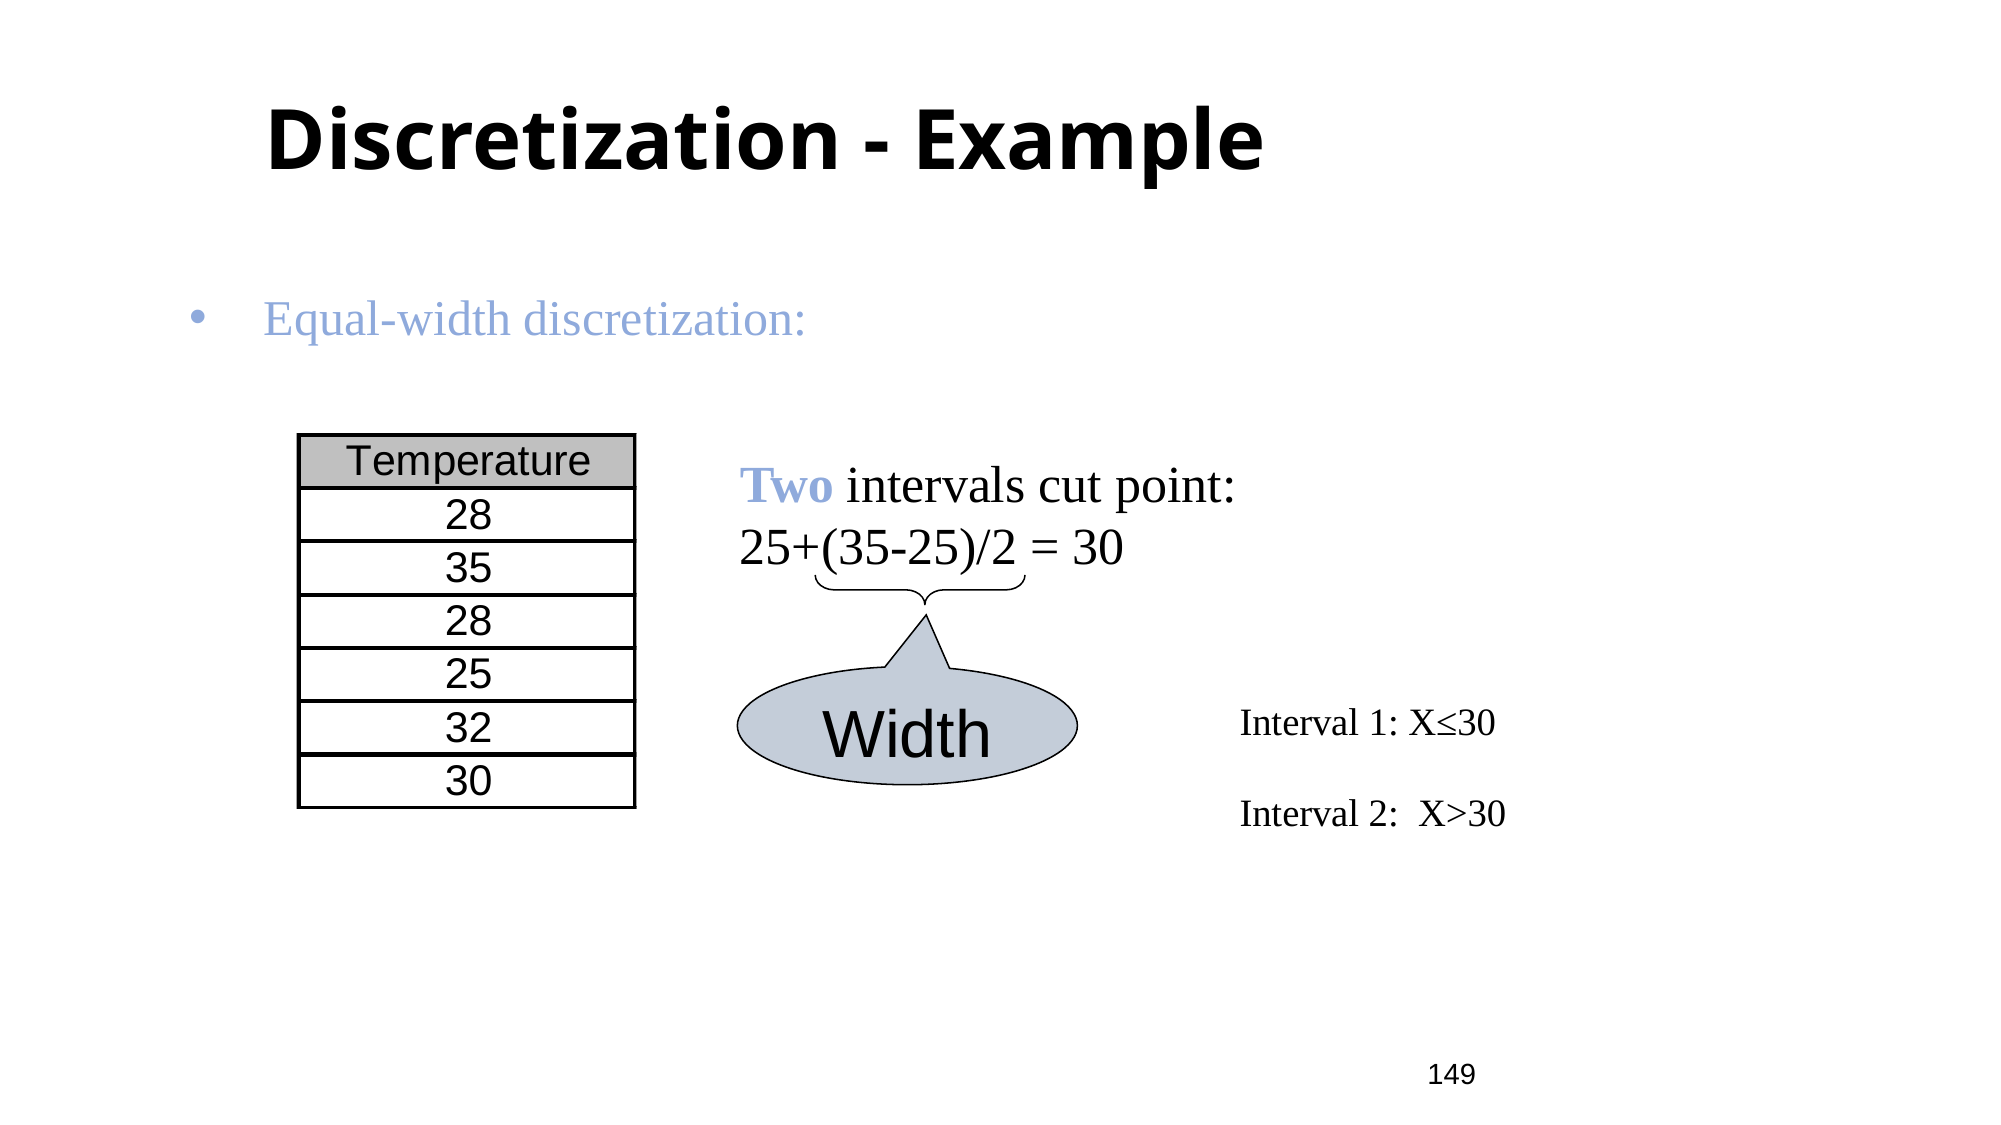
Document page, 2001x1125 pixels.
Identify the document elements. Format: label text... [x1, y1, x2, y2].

text_box Width [737, 614, 1078, 785]
text_box [815, 574, 1026, 605]
picture [296, 432, 639, 811]
title Discretization - Example [249, 77, 1825, 208]
list Equal-width discretization: [174, 284, 1525, 408]
slide_number 149 [1412, 1042, 1863, 1103]
text_box Interval 1: X≤30 Interval 2: X>30 [1224, 644, 1615, 842]
text_box Two intervals cut point: 25+(35-25)/2 = 30 [725, 442, 1900, 583]
